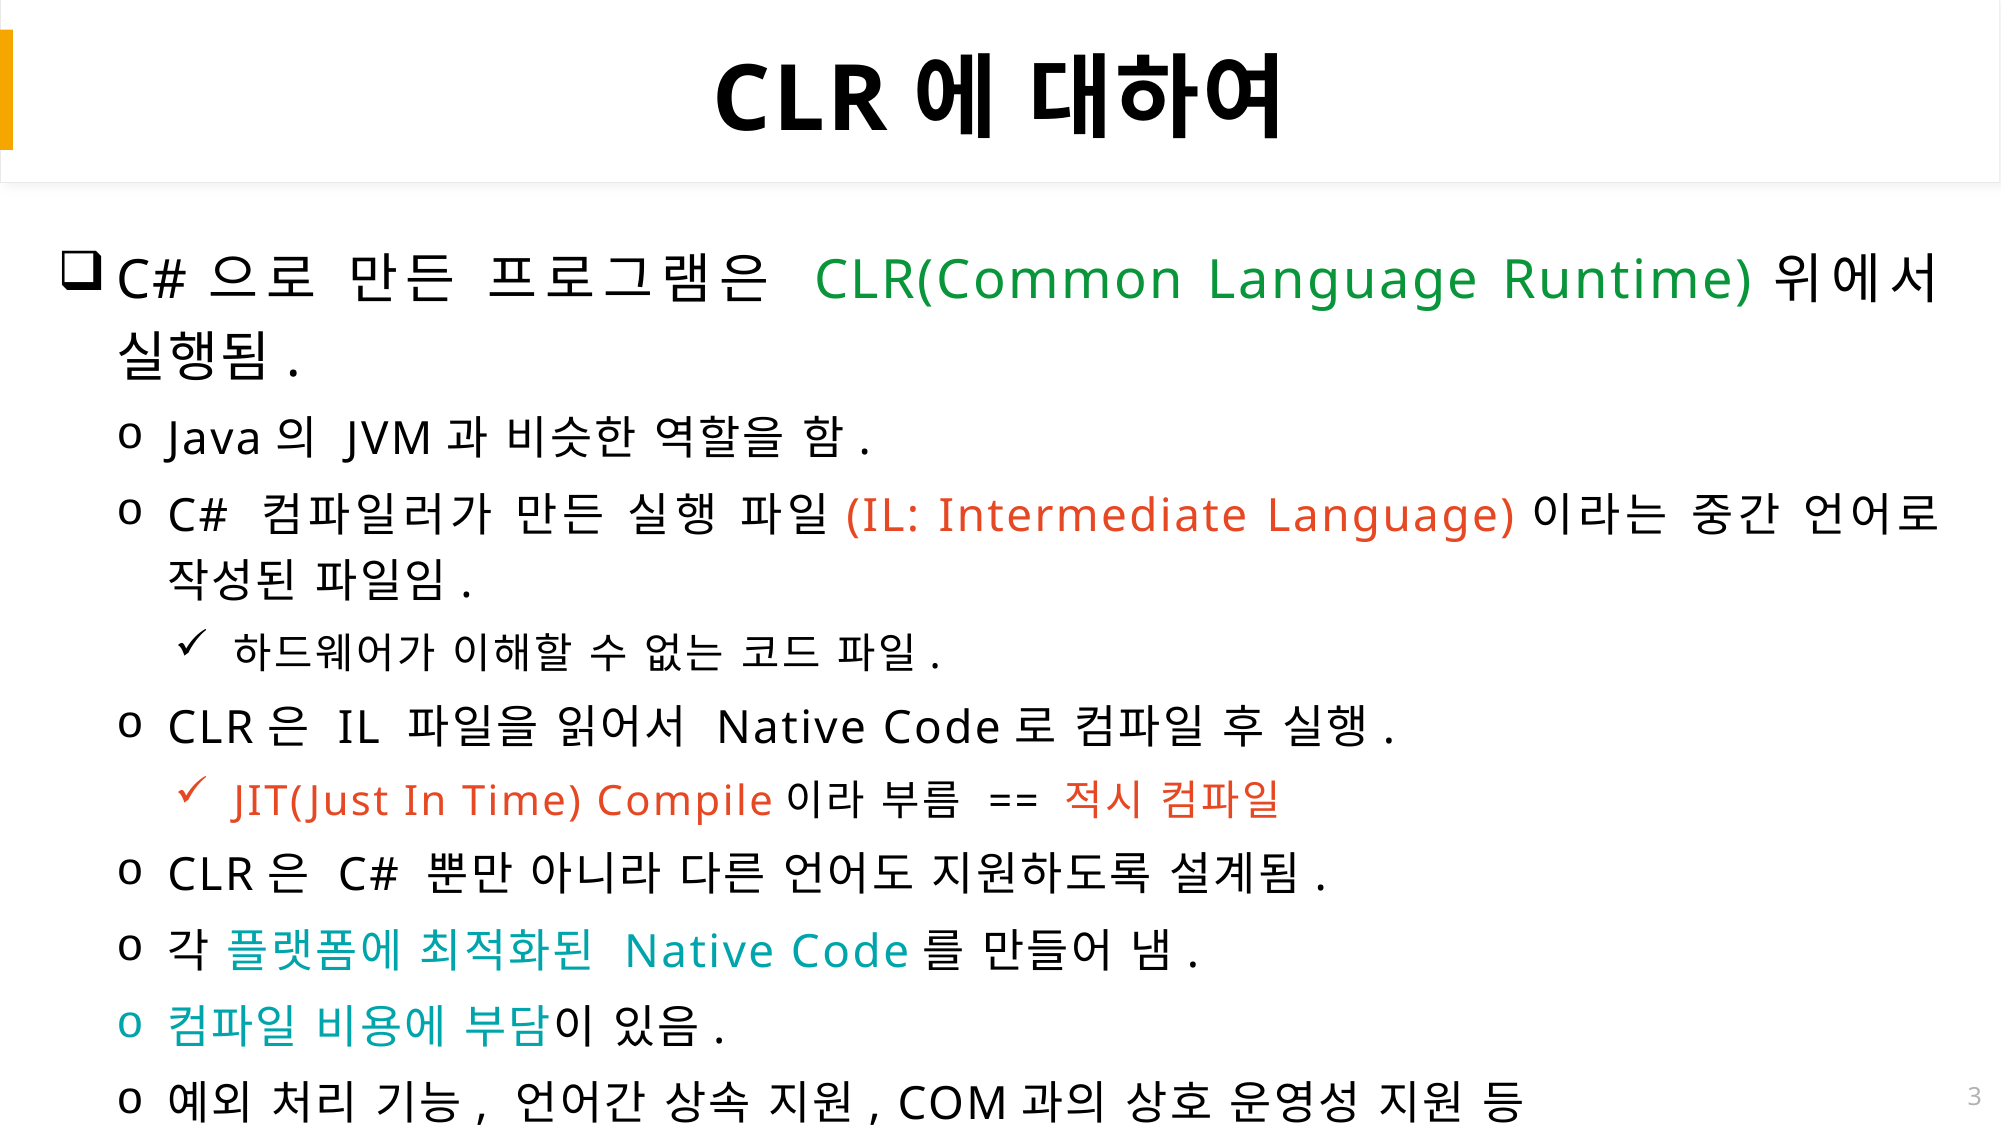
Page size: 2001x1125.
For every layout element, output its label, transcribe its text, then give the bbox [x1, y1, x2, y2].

title CLR에 대하여 [39, 29, 1961, 150]
slide_number 3 [1550, 1066, 2000, 1125]
list C#으로 만든 프로그램은 CLR(Common Language Runtime)위에서 실행됨. Java의 JVM과 비슷한 역할을 함. C# 컴파일러가 만든 실행 파일(IL: Intermediate Language)이라는 중간 언어로 작성된 파일임. 하드웨어가 이해할 수 없는 코드 파일. CLR은 IL 파일을 읽어서 Native Code로 컴파일 후 실행. JIT(Just In Time) Compile이라 부름 == 적시 컴파일 CLR은 C# 뿐만 아니라 다른 언어도 지원하도록 설계됨. 각 플랫폼에 최적화된 Native Code를 만들어 냄. 컴파일 비용에 부담이 있음. 예외 처리 기능, 언어간 상속 지원, COM과의 상호 운영성 지원 등 Garbage Collection을 지원함. [39, 213, 1961, 1081]
